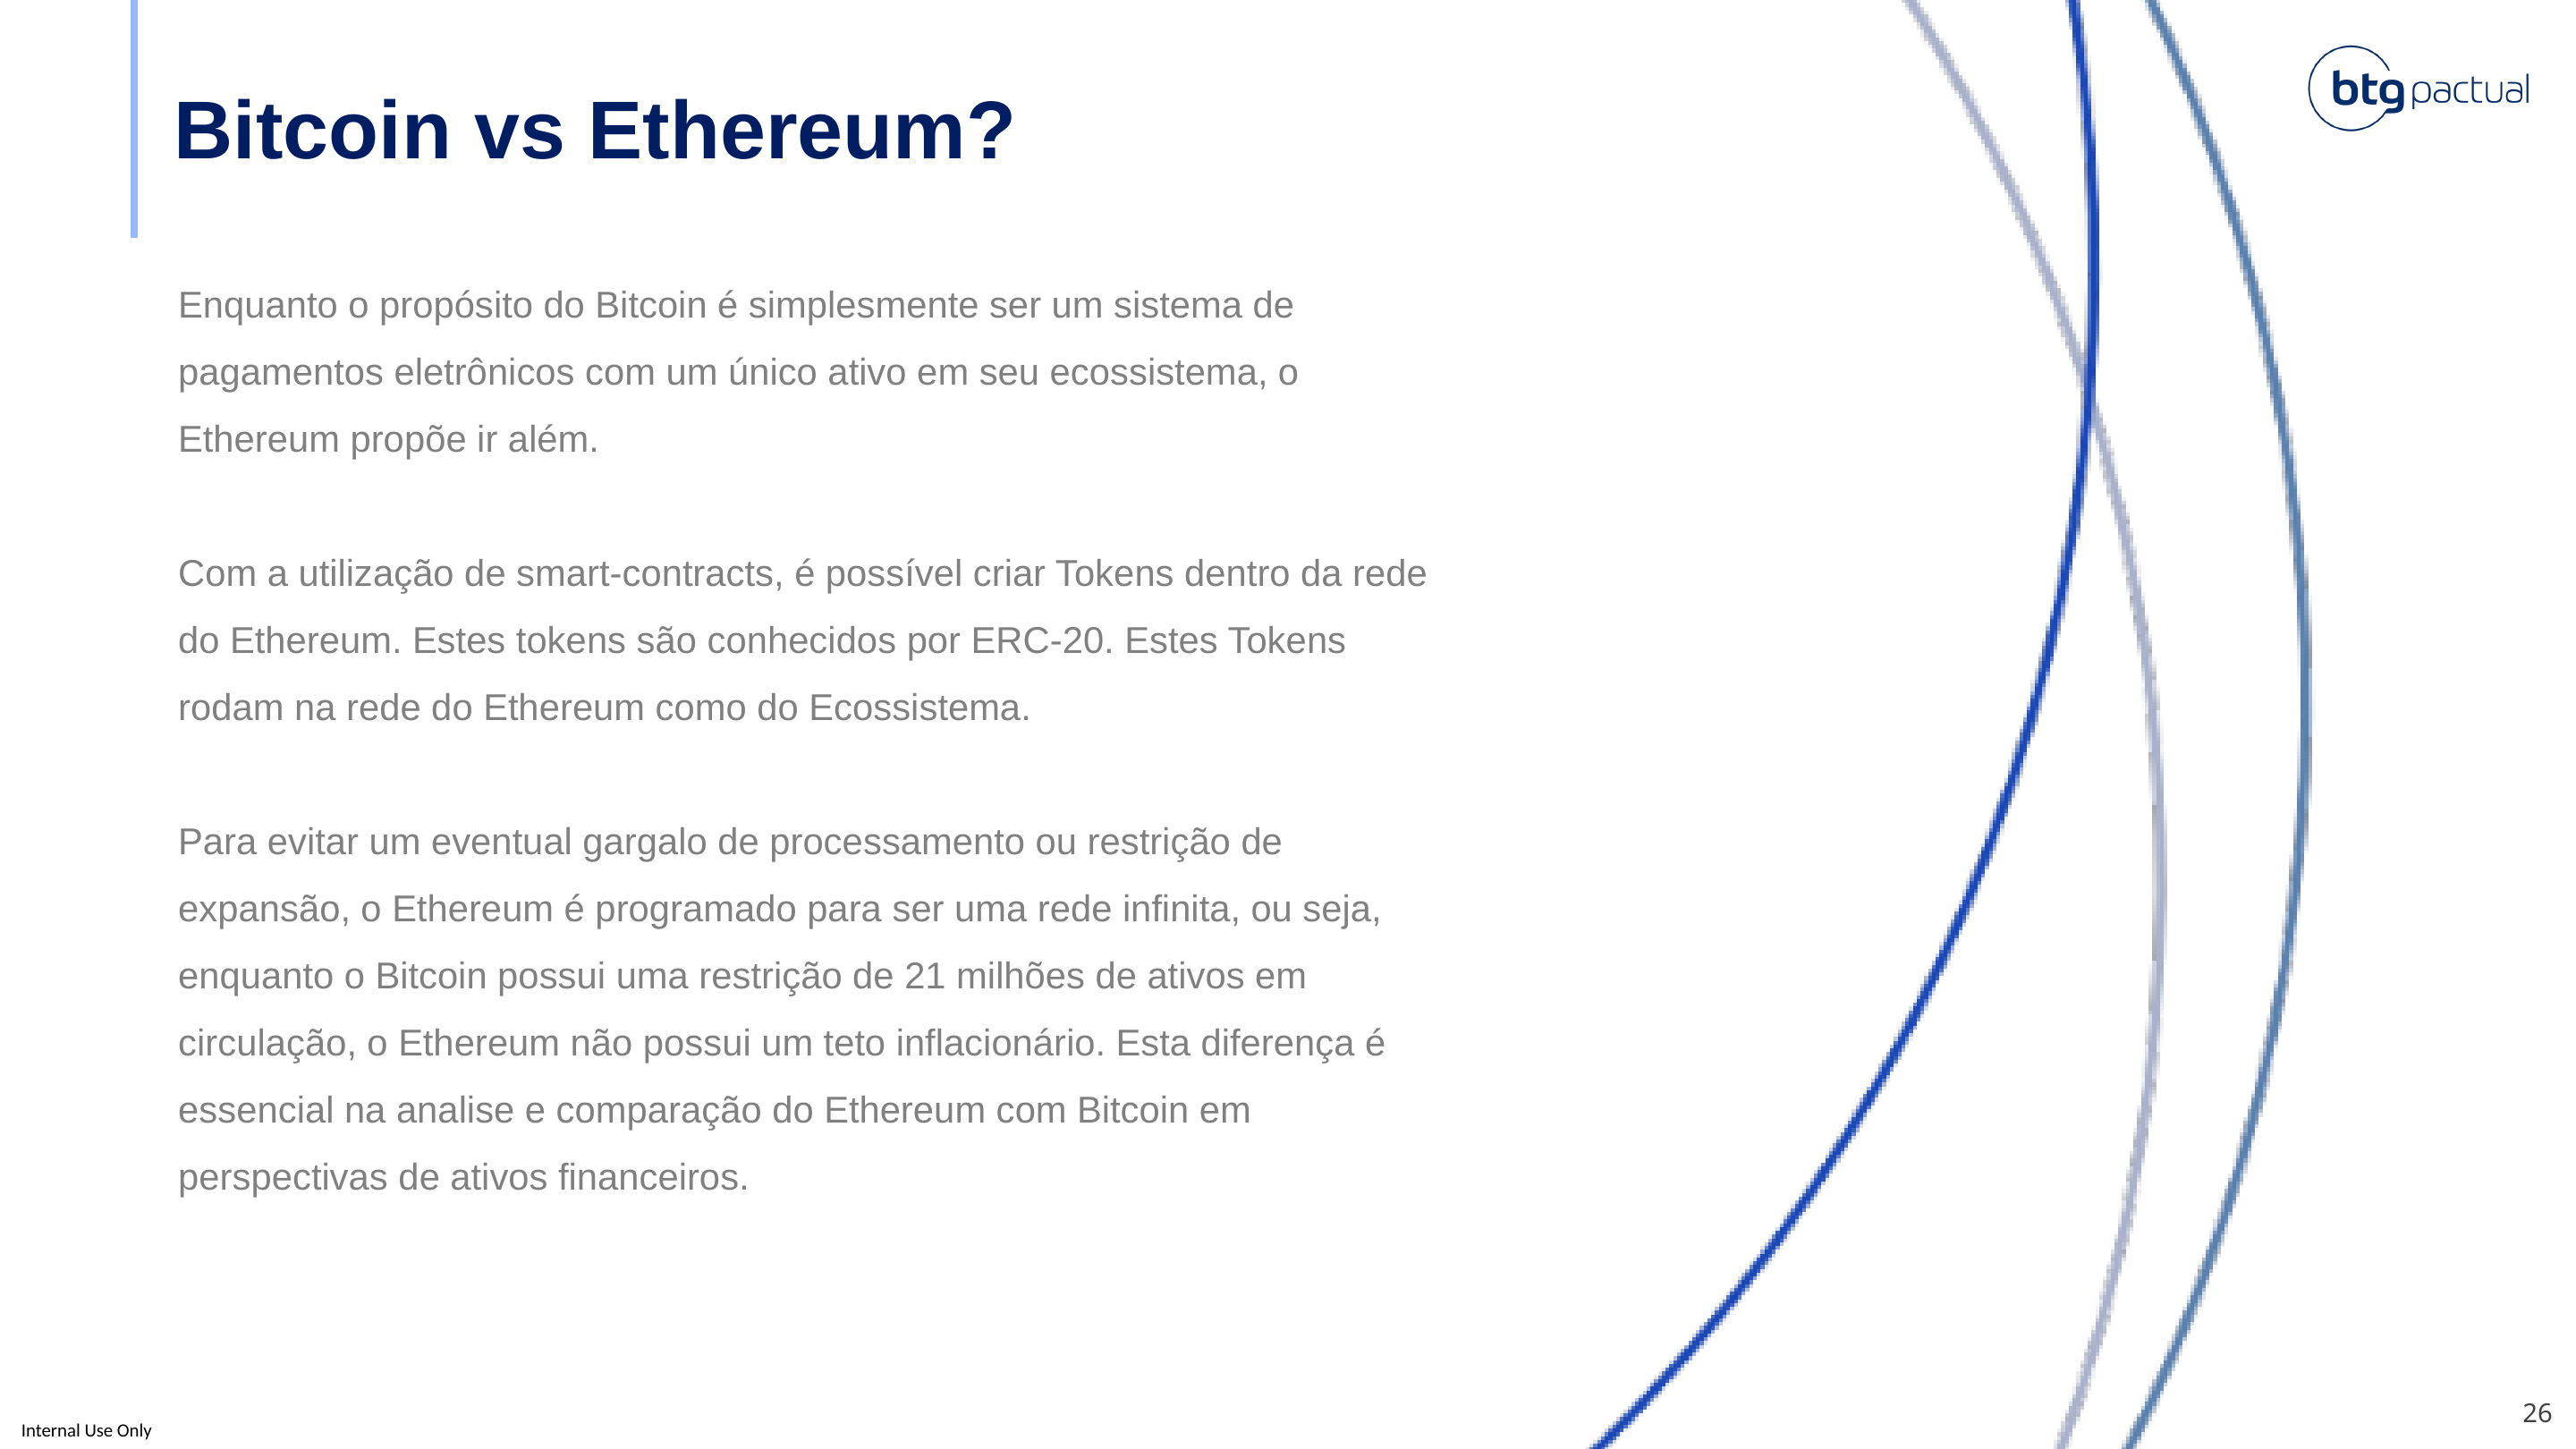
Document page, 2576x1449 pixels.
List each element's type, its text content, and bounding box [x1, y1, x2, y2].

list Bitcoin vs Ethereum? [160, 69, 1574, 182]
text_box Enquanto o propósito do Bitcoin é simplesmente ser um sistema de pagamentos eletrônicos com um único ativo em seu ecossistema, o Ethereum propõe ir além. Com a utilização de smart-contracts, é possível criar Tokens dentro da rede do Ethereum. Estes tokens são conhecidos por ERC-20. Estes Tokens rodam na rede do Ethereum como do Ecossistema. Para evitar um eventual gargalo de processamento ou restrição de expansão, o Ethereum é programado para ser uma rede infinita, ou seja, enquanto o Bitcoin possui uma restrição de 21 milhões de ativos em circulação, o Ethereum não possui um teto inflacionário. Esta diferença é essencial na analise e comparação do Ethereum com Bitcoin em perspectivas de ativos financeiros. [165, 251, 1476, 1205]
picture [1579, 0, 2531, 1449]
